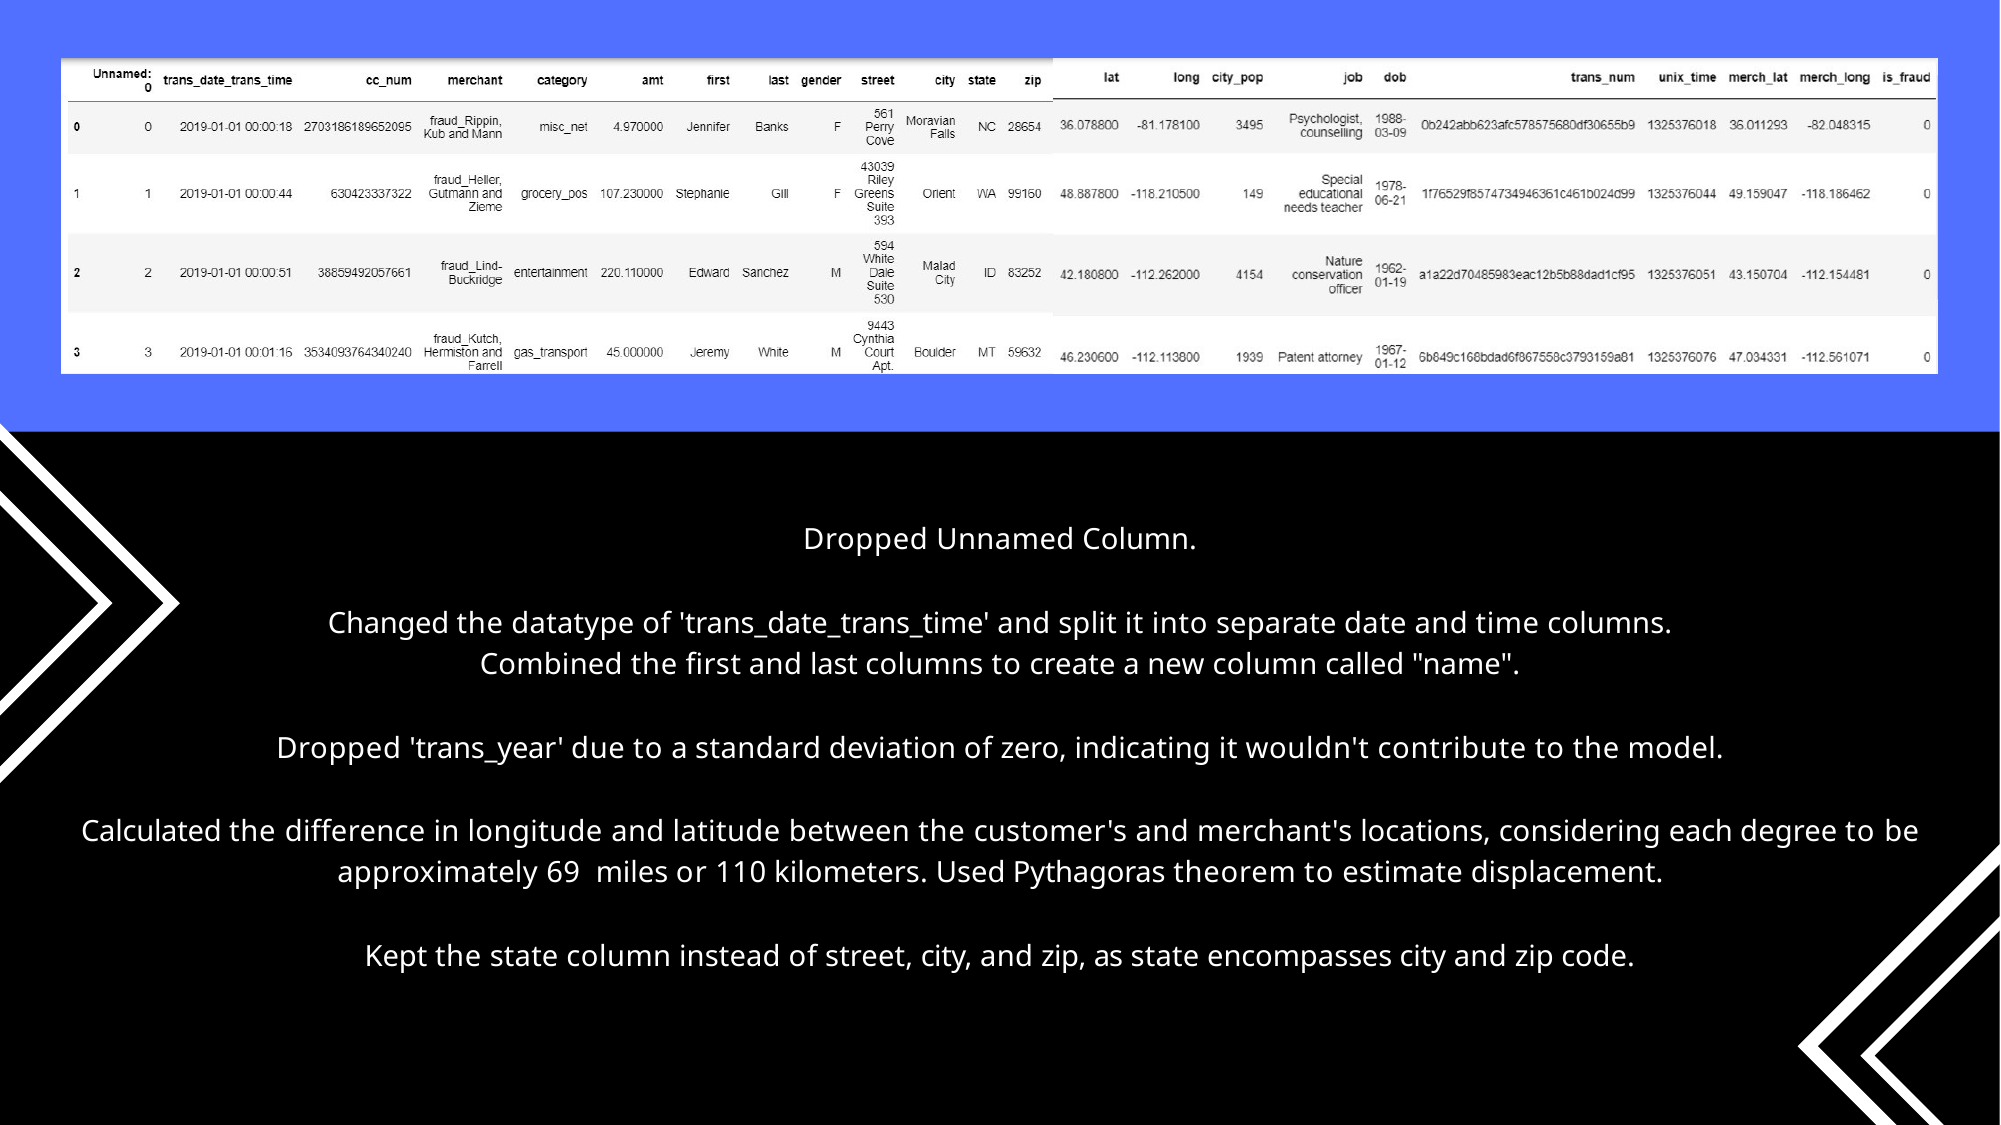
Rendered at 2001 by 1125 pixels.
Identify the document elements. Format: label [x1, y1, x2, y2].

text_box [0, 0, 2000, 1125]
